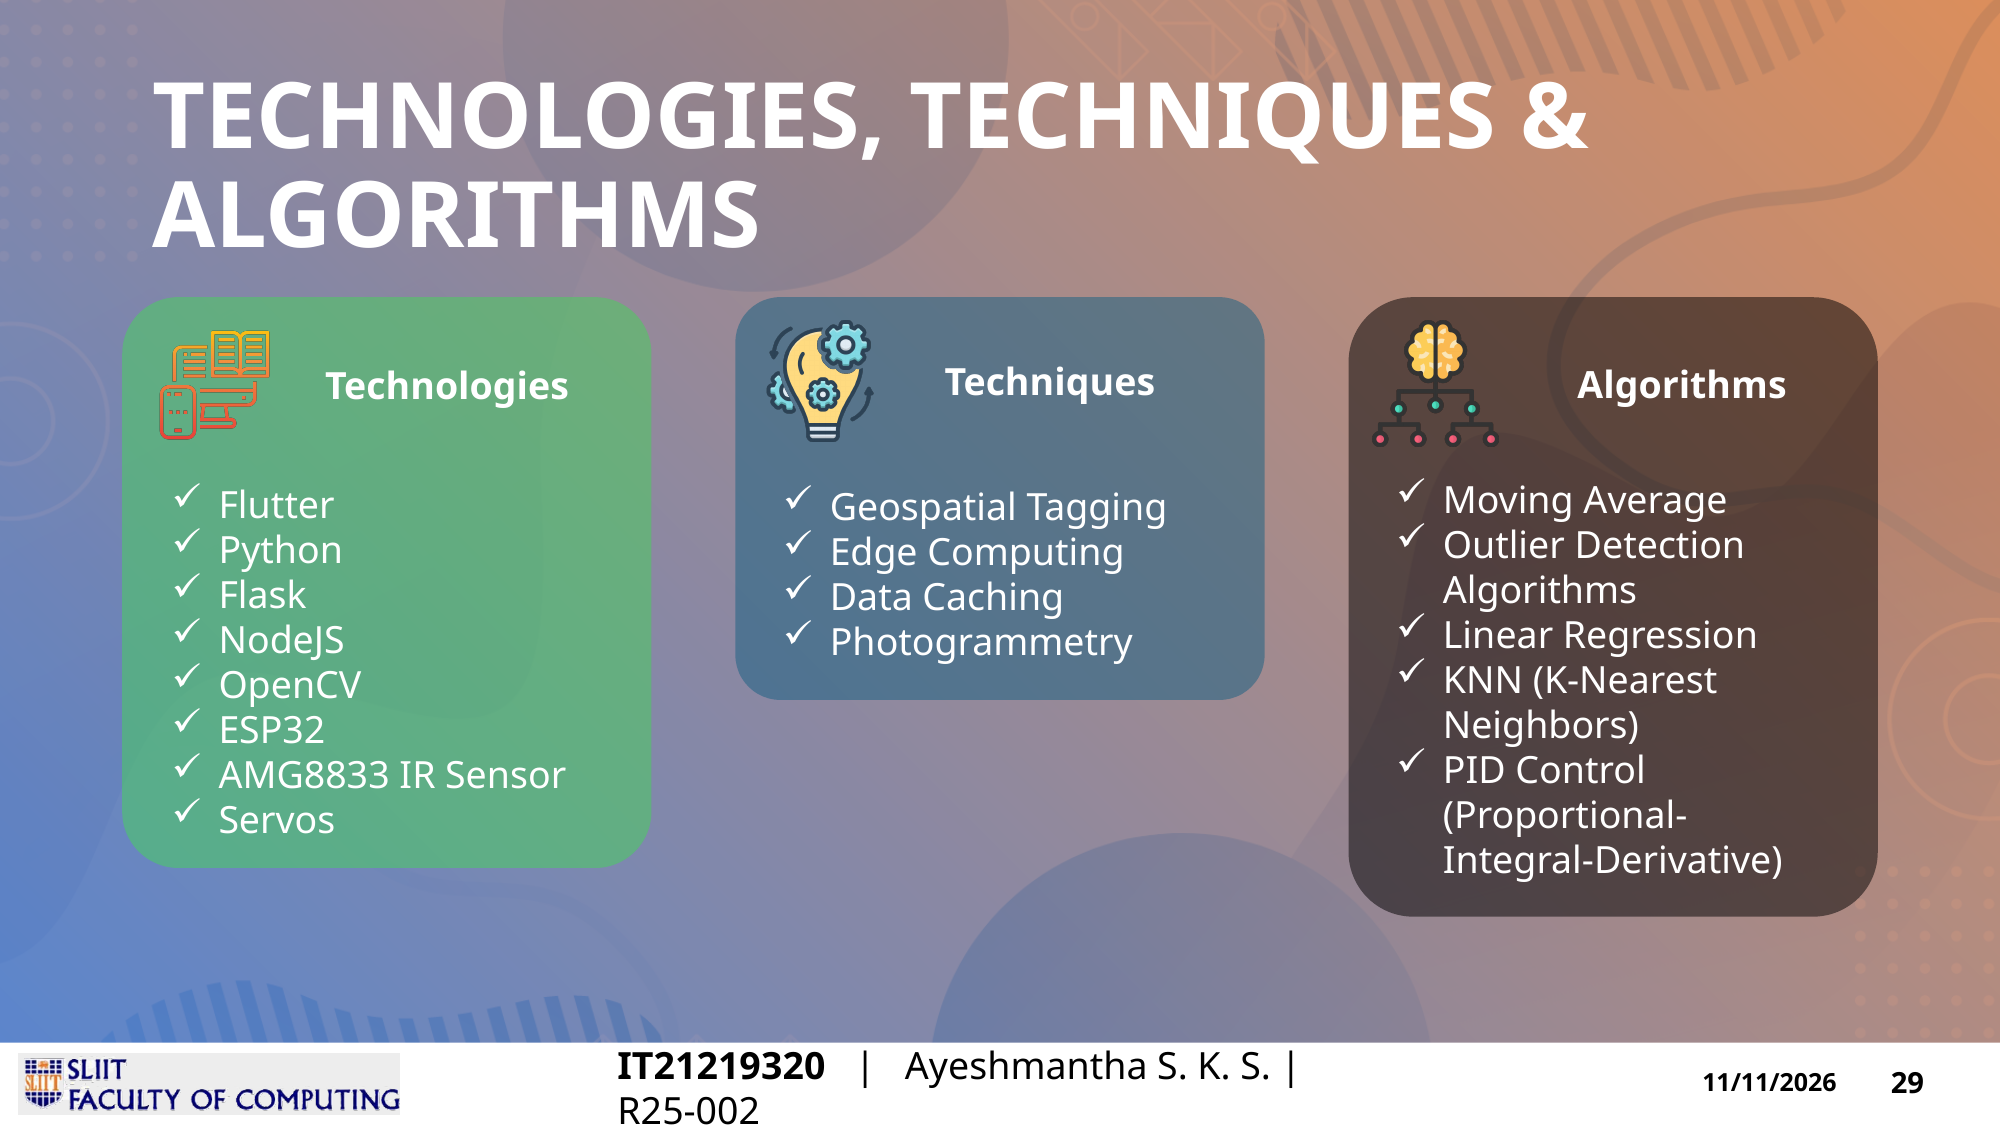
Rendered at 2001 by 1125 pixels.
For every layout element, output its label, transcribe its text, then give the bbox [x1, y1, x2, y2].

text_box Flutter Python Flask NodeJS OpenCV ESP32 AMG8833 IR Sensor Servos [156, 474, 621, 849]
text_box [1348, 297, 1878, 917]
text_box [122, 297, 652, 868]
text_box [735, 297, 1265, 700]
text_box Technologies [291, 354, 603, 415]
text_box IT21219320 | Ayeshmantha S. K. S. | R25-002 [601, 1055, 1399, 1118]
picture [18, 1052, 400, 1115]
picture [759, 319, 881, 442]
text_box Geospatial Tagging Edge Computing Data Caching Photogrammetry [768, 475, 1232, 671]
picture [156, 326, 273, 444]
title TECHNOLOGIES, TECHNIQUES & ALGORITHMS [137, 59, 1863, 278]
text_box Moving Average Outlier Detection Algorithms Linear Regression KNN (K-Nearest Neighbors) PID Control (Proportional-Integral-Derivative) [1381, 468, 1846, 889]
picture [1371, 319, 1499, 448]
text_box Techniques [894, 350, 1206, 411]
text_box Algorithms [1526, 353, 1838, 414]
